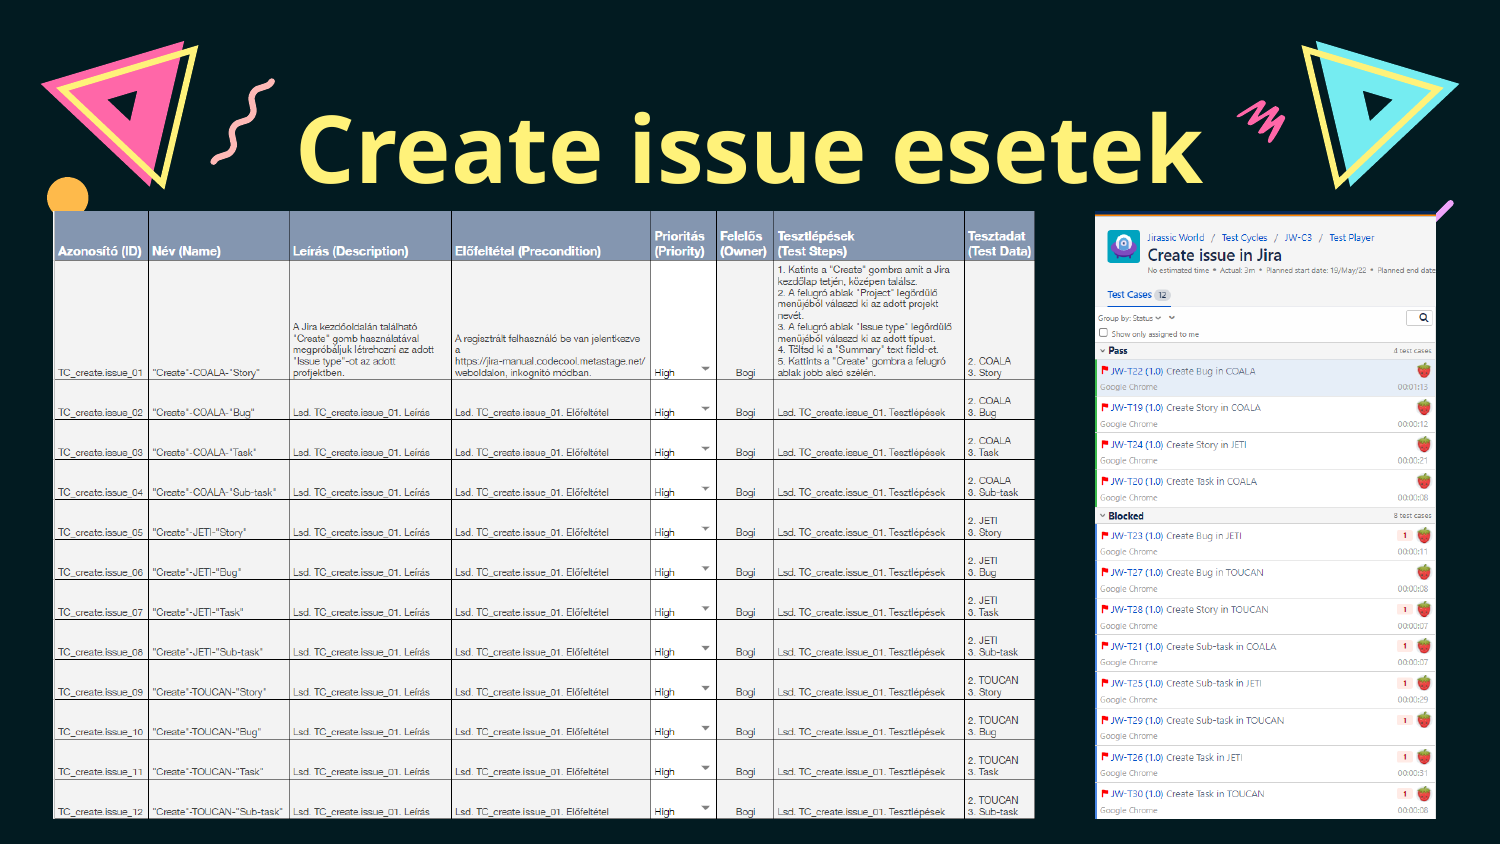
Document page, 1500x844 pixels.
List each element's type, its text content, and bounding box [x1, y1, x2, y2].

picture [53, 210, 1036, 819]
title Create issue esetek [257, 74, 1243, 187]
picture [1095, 210, 1436, 819]
